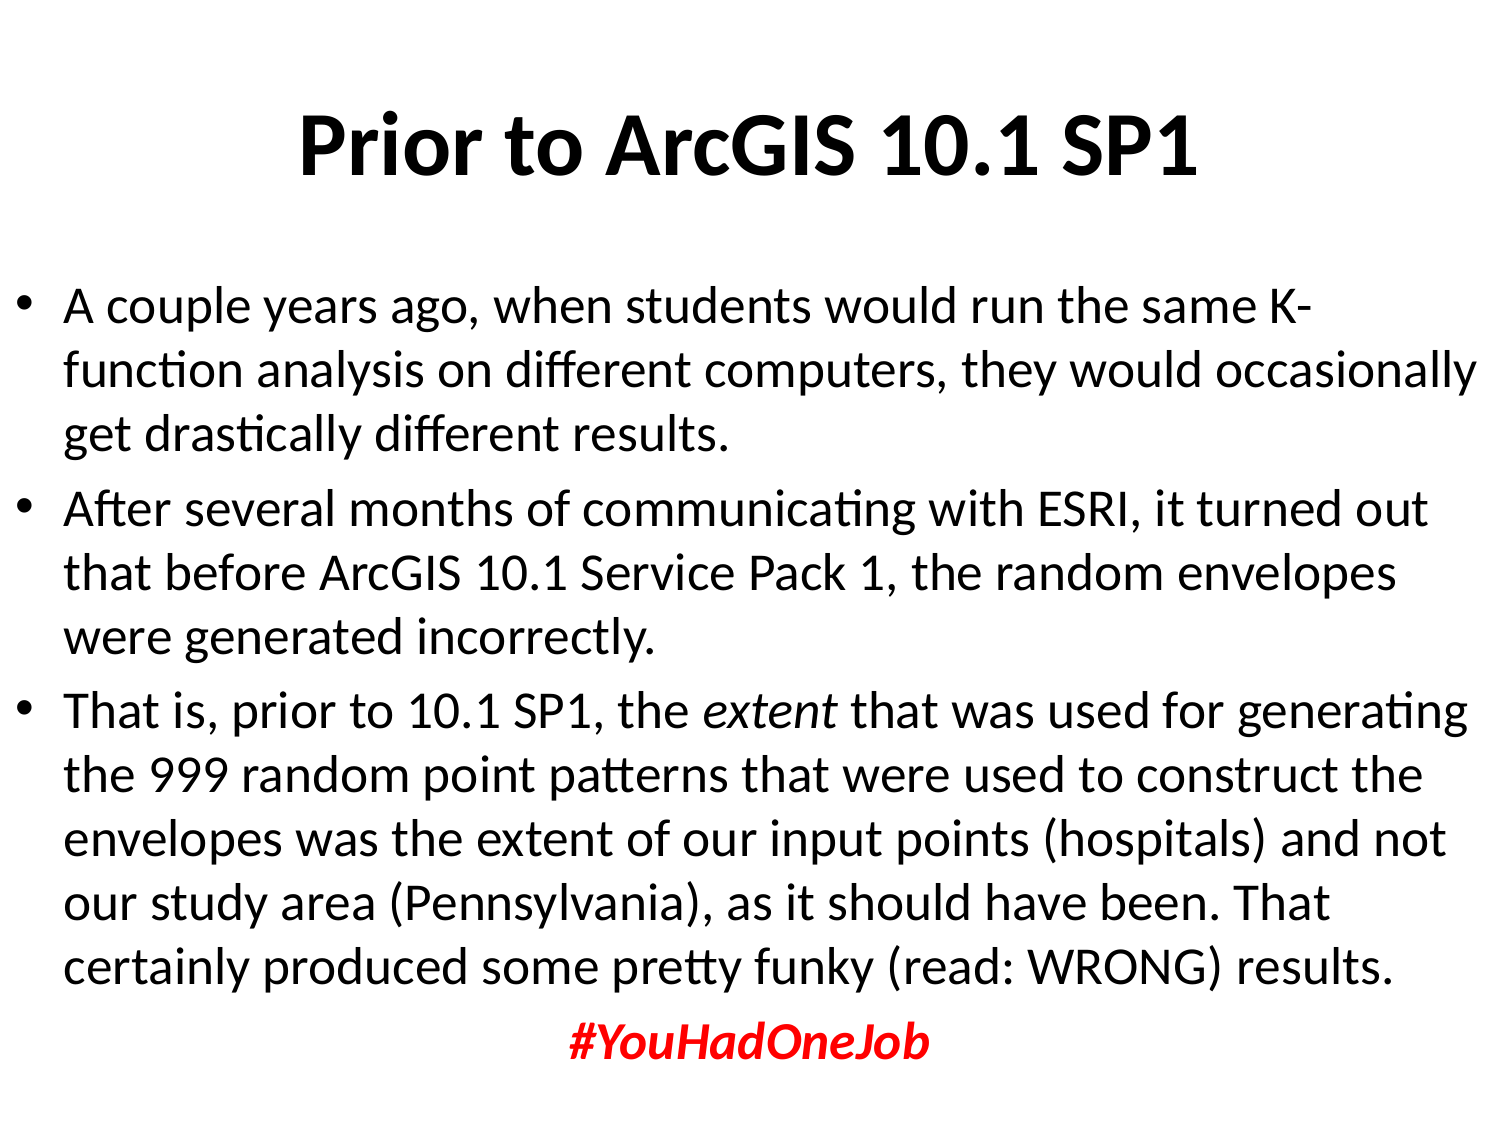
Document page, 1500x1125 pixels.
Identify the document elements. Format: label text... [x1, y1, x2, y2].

title Prior to ArcGIS 10.1 SP1 [75, 45, 1425, 233]
list A couple years ago, when students would run the same K-function analysis on different computers, they would occasionally get drastically different results. After several months of communicating with ESRI, it turned out that before ArcGIS 10.1 Service Pack 1, the random envelopes were generated incorrectly. That is, prior to 10.1 SP1, the extent that was used for generating the 999 random point patterns that were used to construct the envelopes was the extent of our input points (hospitals) and not our study area (Pennsylvania), as it should have been. That certainly produced some pretty funky (read: WRONG) results. #YouHadOneJob [0, 262, 1500, 1125]
